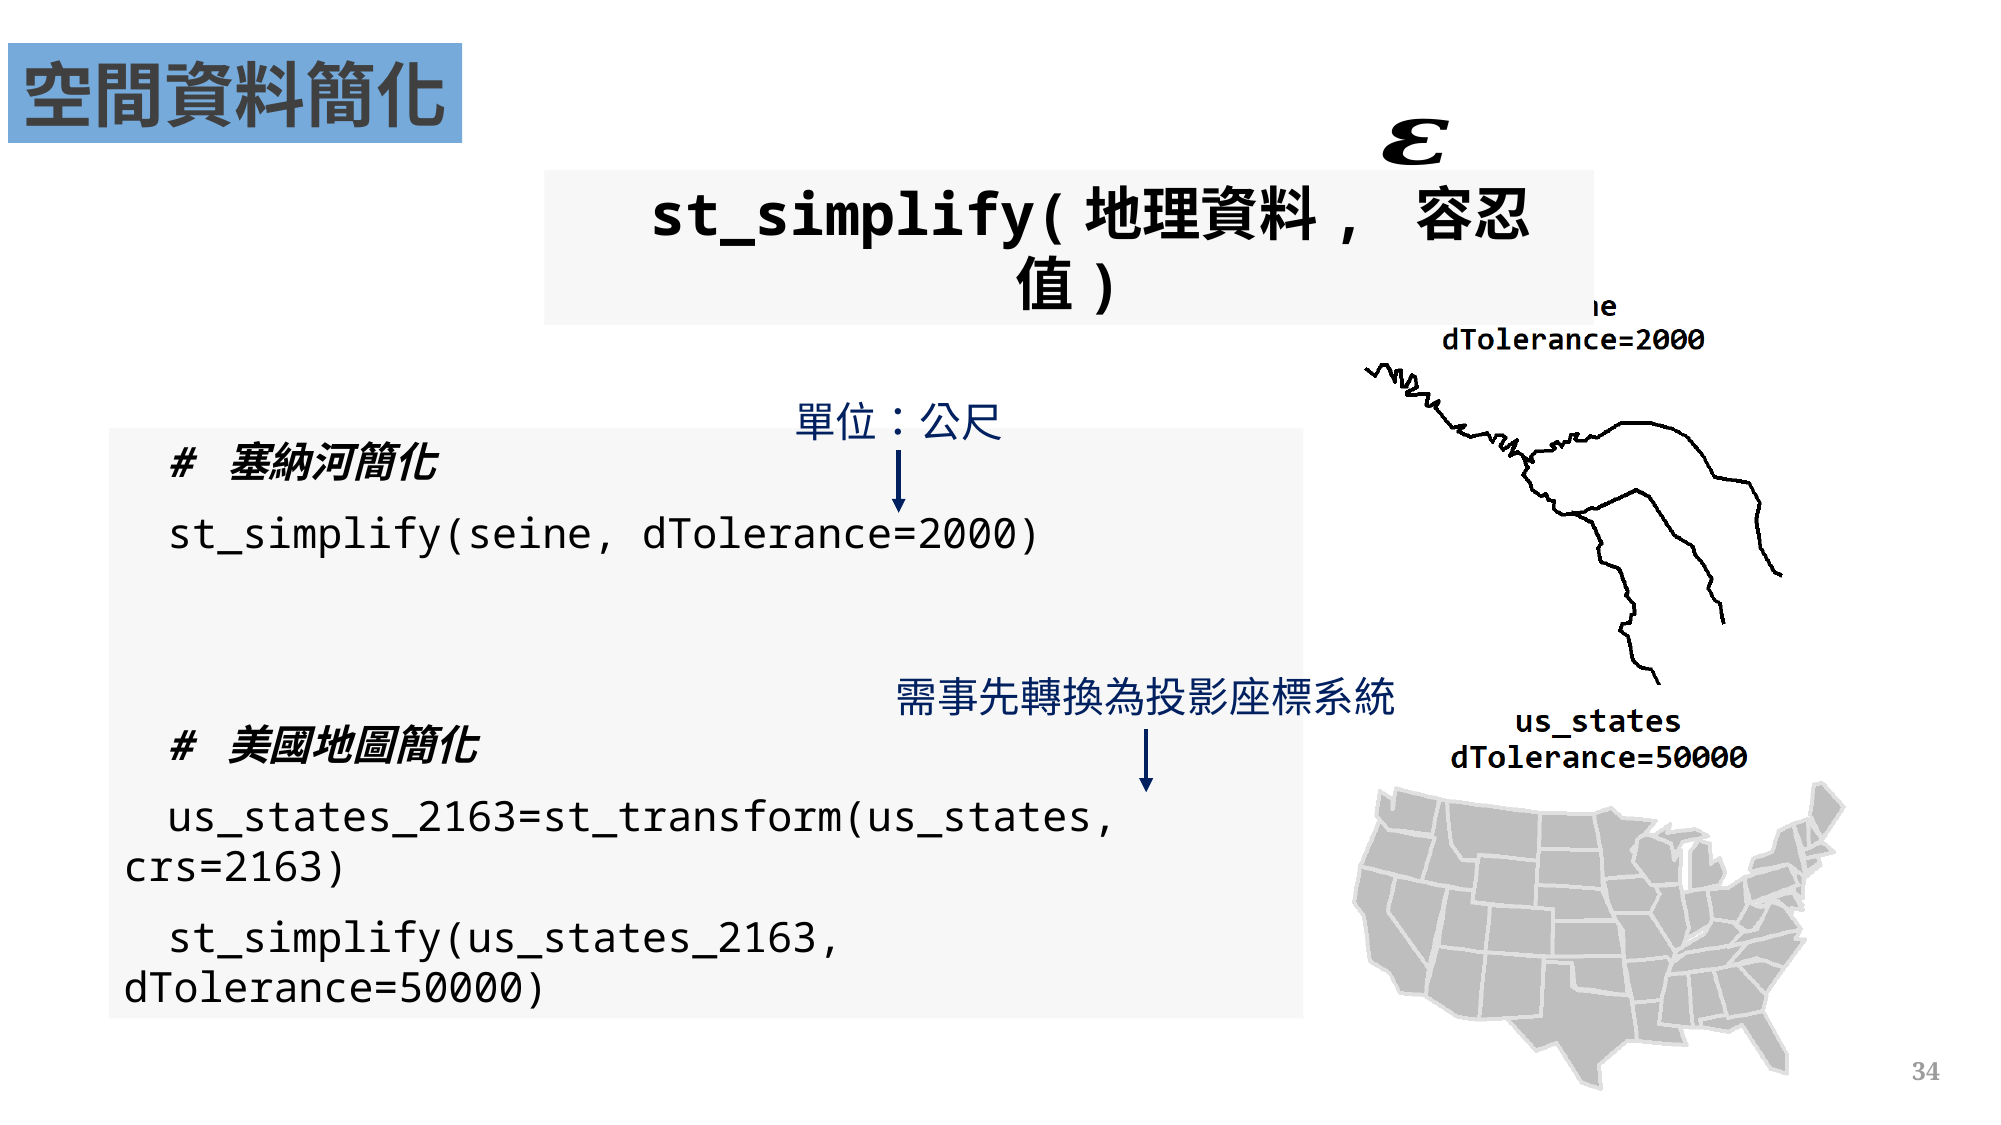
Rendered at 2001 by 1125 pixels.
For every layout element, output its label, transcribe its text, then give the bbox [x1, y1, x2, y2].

text_box 空間資料簡化 [8, 43, 463, 143]
text_box 單位：公尺 [779, 388, 1018, 454]
text_box st_simplify(地理資料, 容忍值) [544, 170, 1594, 325]
text_box # 塞納河簡化 st_simplify(seine, dTolerance=2000) # 美國地圖簡化 us_states_2163=st_transform(us_states, crs=2163) st_simplify(us_states_2163, dTolerance=50000) [108, 428, 1304, 1019]
text_box 需事先轉換為投影座標系統 [880, 663, 1346, 729]
slide_number 34 [1872, 1042, 1955, 1103]
picture [1335, 282, 1872, 1122]
